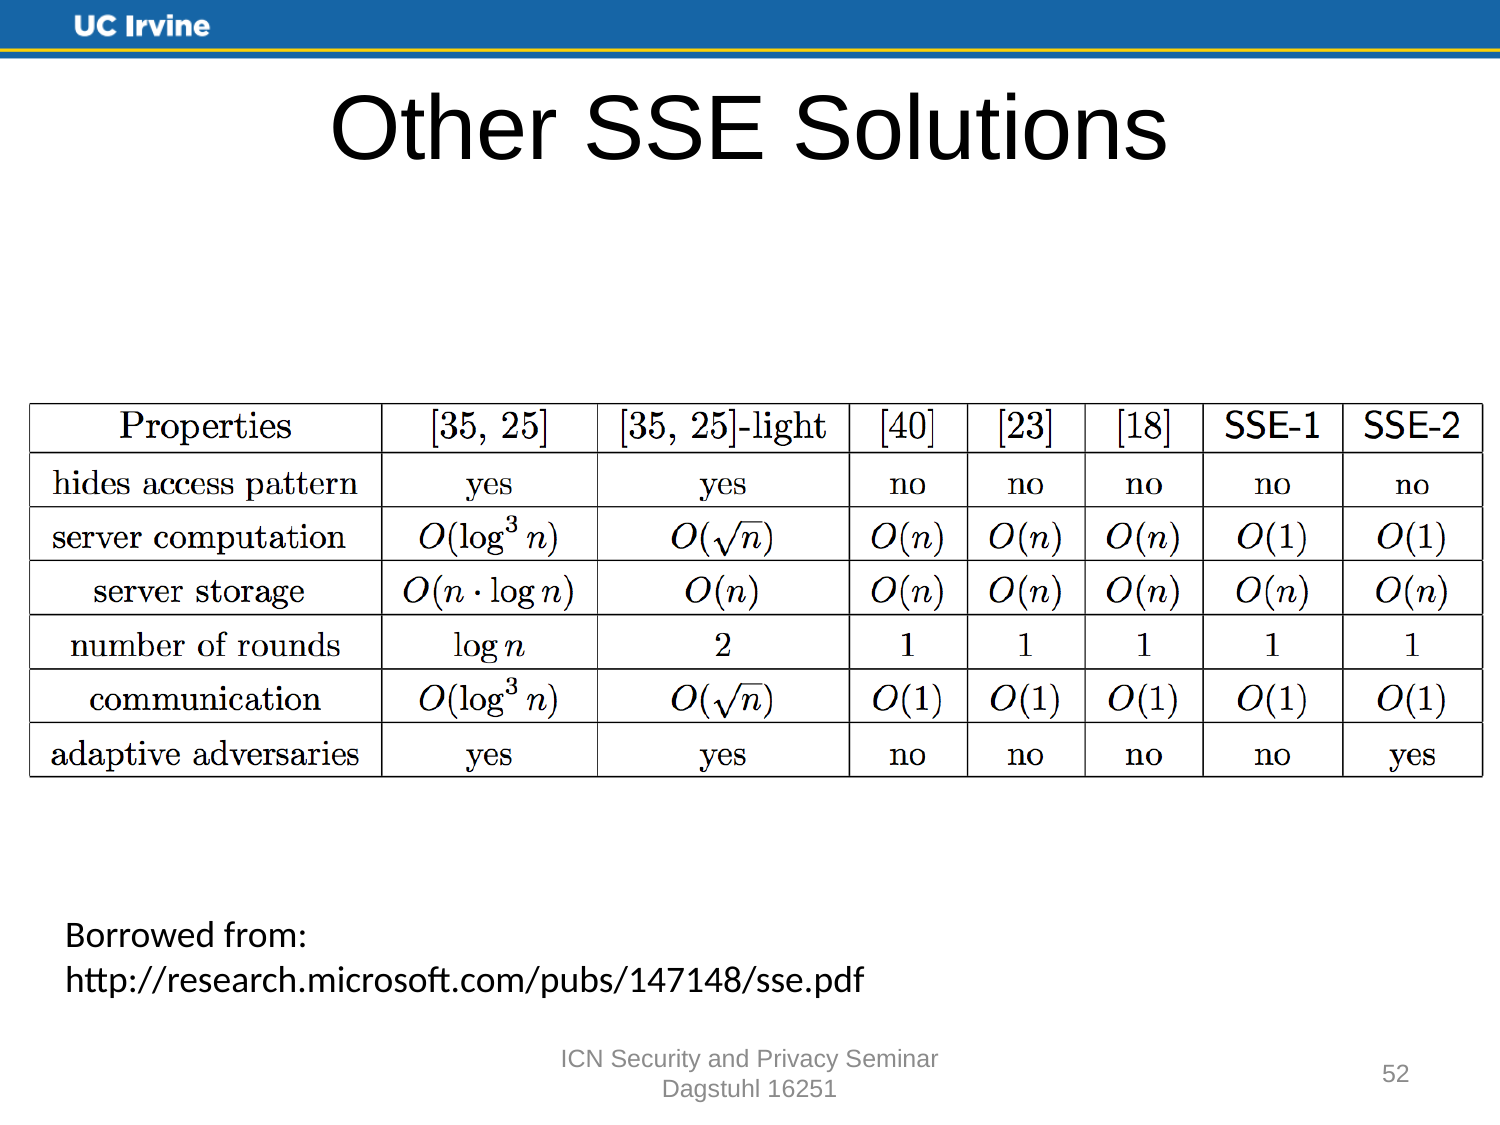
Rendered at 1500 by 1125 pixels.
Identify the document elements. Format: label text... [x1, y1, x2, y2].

footer ICN Security and Privacy Seminar Dagstuhl 16251 [512, 1042, 988, 1103]
slide_number 52 [1074, 1042, 1425, 1103]
picture [0, 375, 1500, 804]
title Other SSE Solutions [75, 60, 1425, 248]
text_box Borrowed from: http://research.microsoft.com/pubs/147148/sse.pdf [50, 903, 881, 1008]
